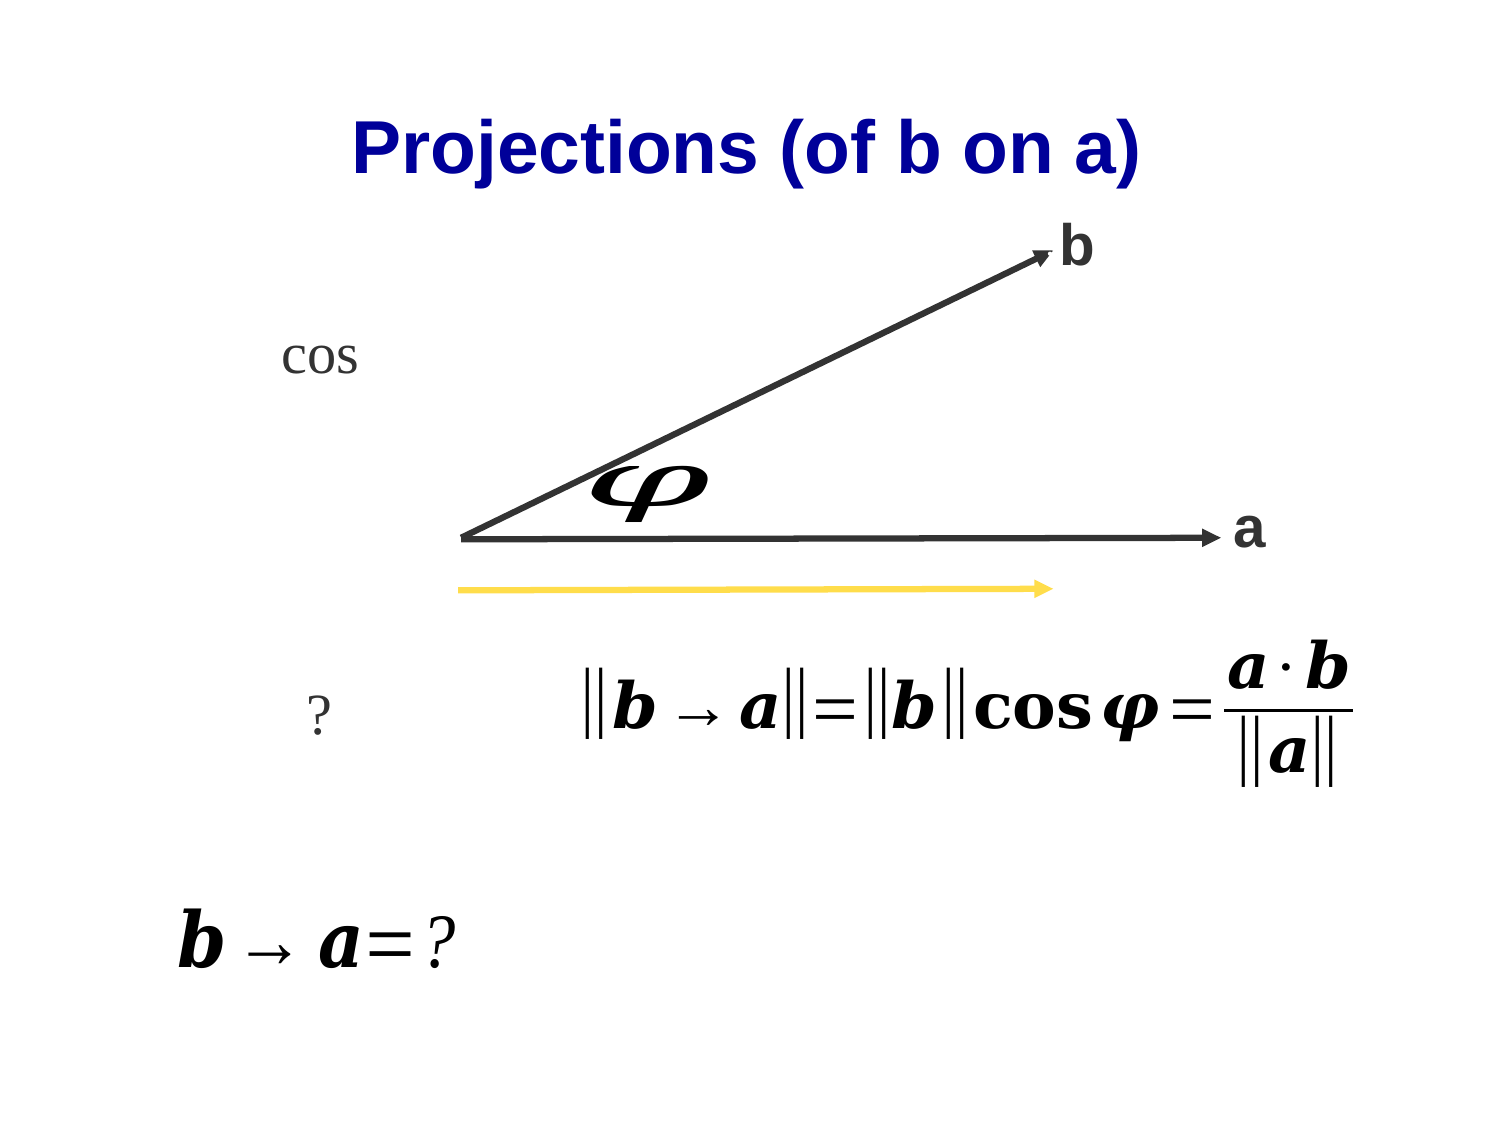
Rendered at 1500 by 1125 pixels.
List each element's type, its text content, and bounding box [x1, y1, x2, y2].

text_box [461, 531, 1218, 544]
text_box [461, 250, 1044, 538]
title Projections (of b on a) [111, 87, 1383, 200]
list [75, 250, 1425, 1076]
text_box a [1218, 481, 1281, 567]
text_box [458, 582, 1054, 596]
text_box b [1044, 199, 1110, 285]
